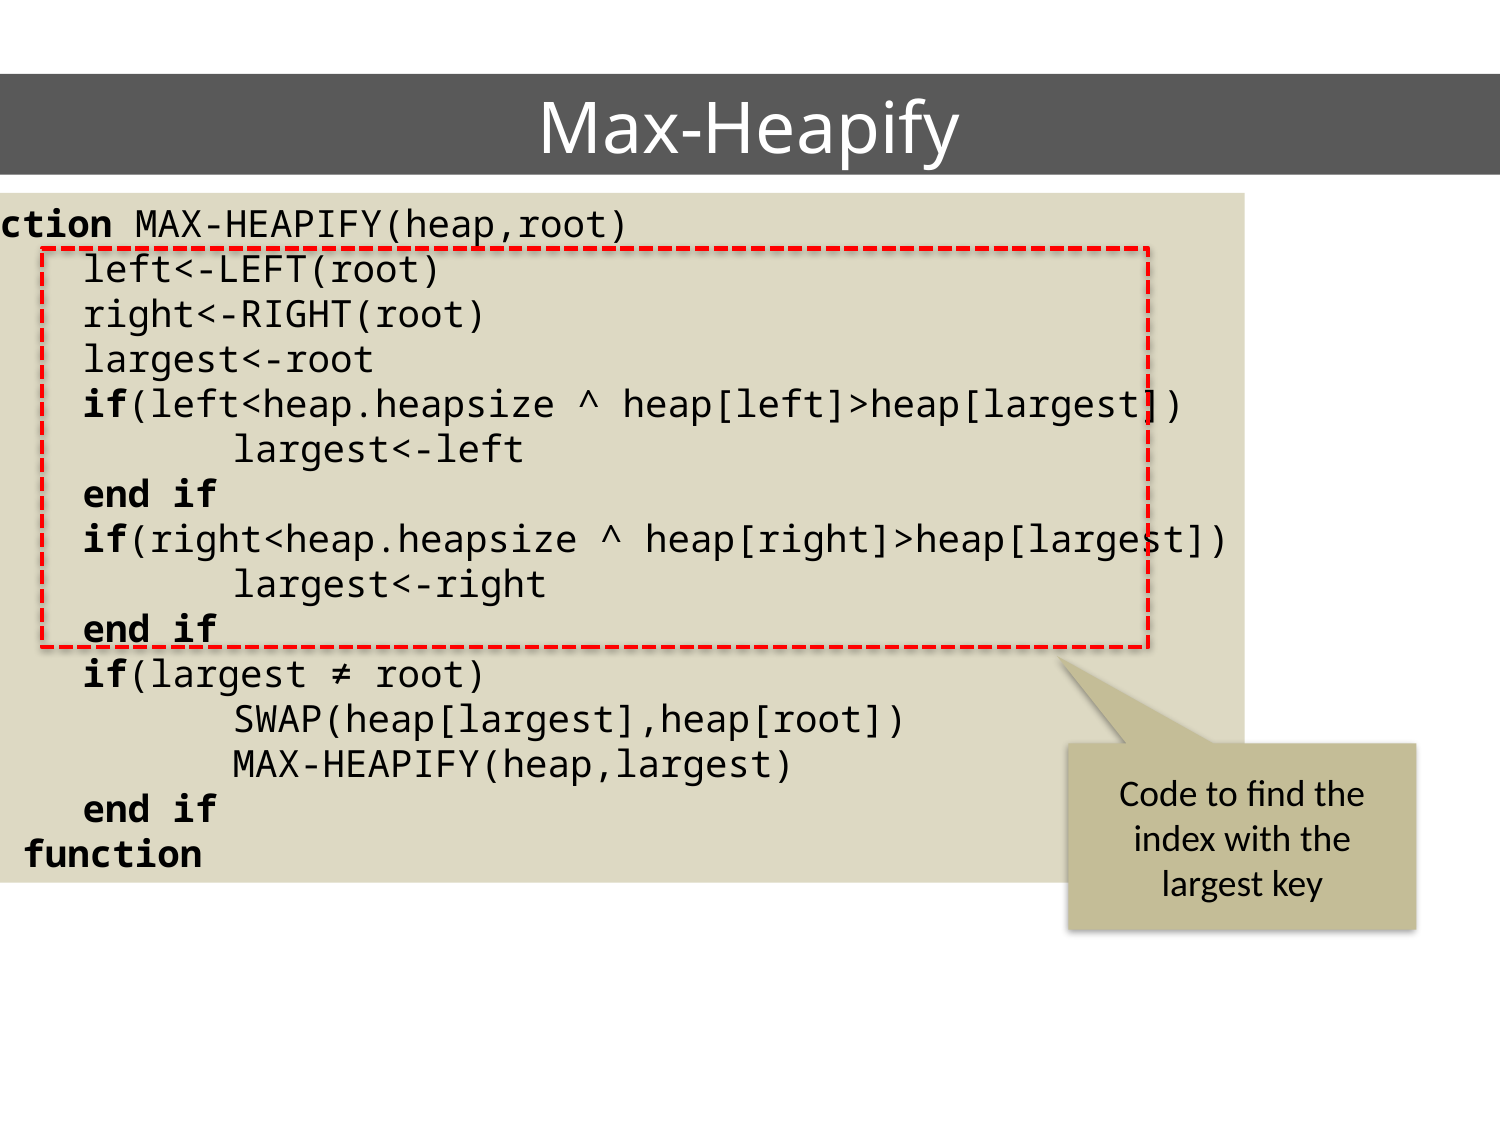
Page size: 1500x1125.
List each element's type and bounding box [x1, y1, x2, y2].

text_box [0, 73, 1500, 175]
text_box [0, 192, 1419, 932]
